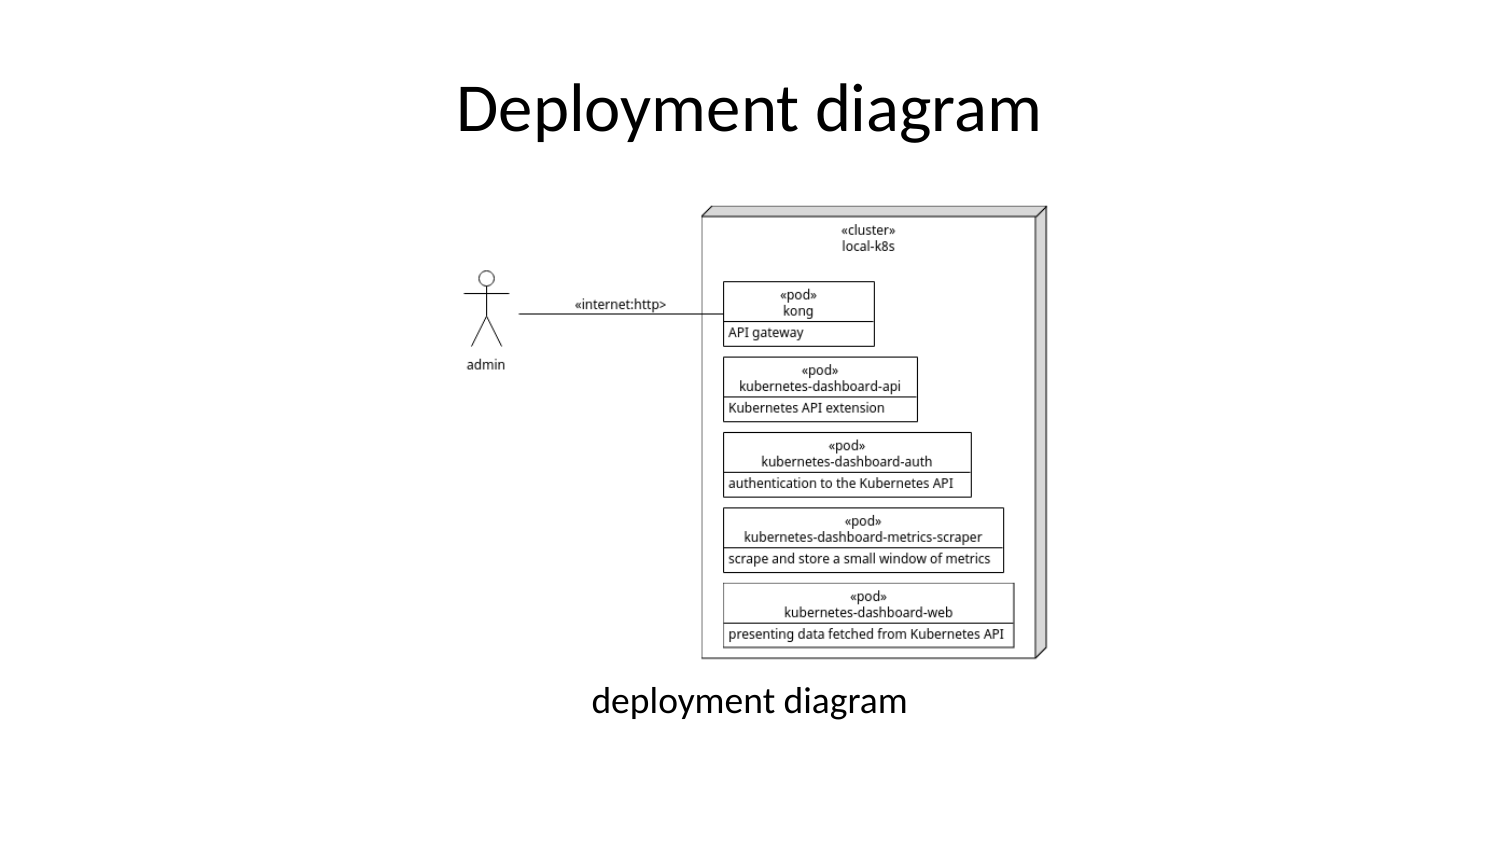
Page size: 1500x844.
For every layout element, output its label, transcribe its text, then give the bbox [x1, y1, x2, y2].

title Deployment diagram [75, 33, 1425, 175]
text_box deployment diagram [74, 668, 1425, 753]
picture [443, 195, 1057, 669]
